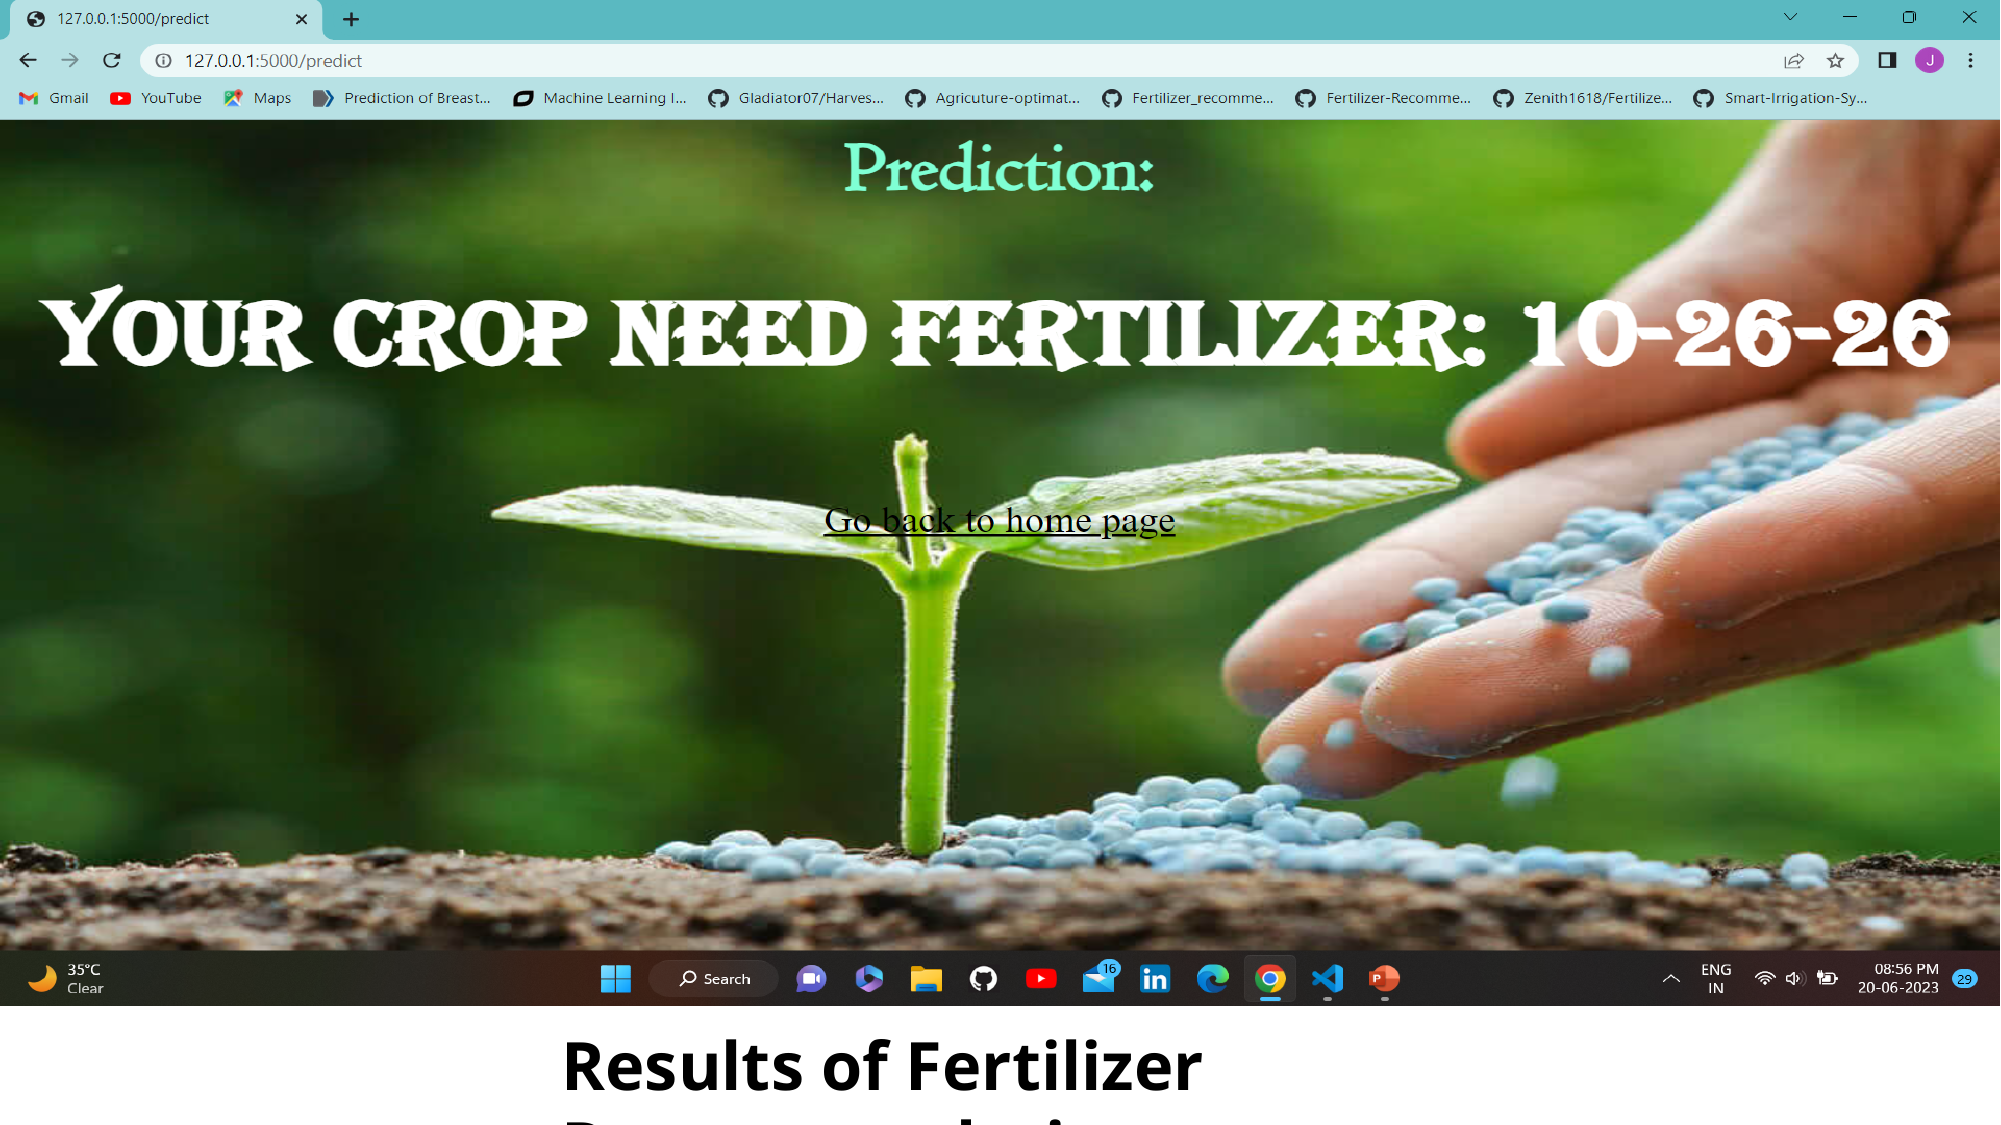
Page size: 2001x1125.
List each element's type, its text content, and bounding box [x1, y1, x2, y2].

picture [0, 0, 2000, 1006]
text_box Results of Fertilizer Recommendation [546, 1016, 1574, 1125]
